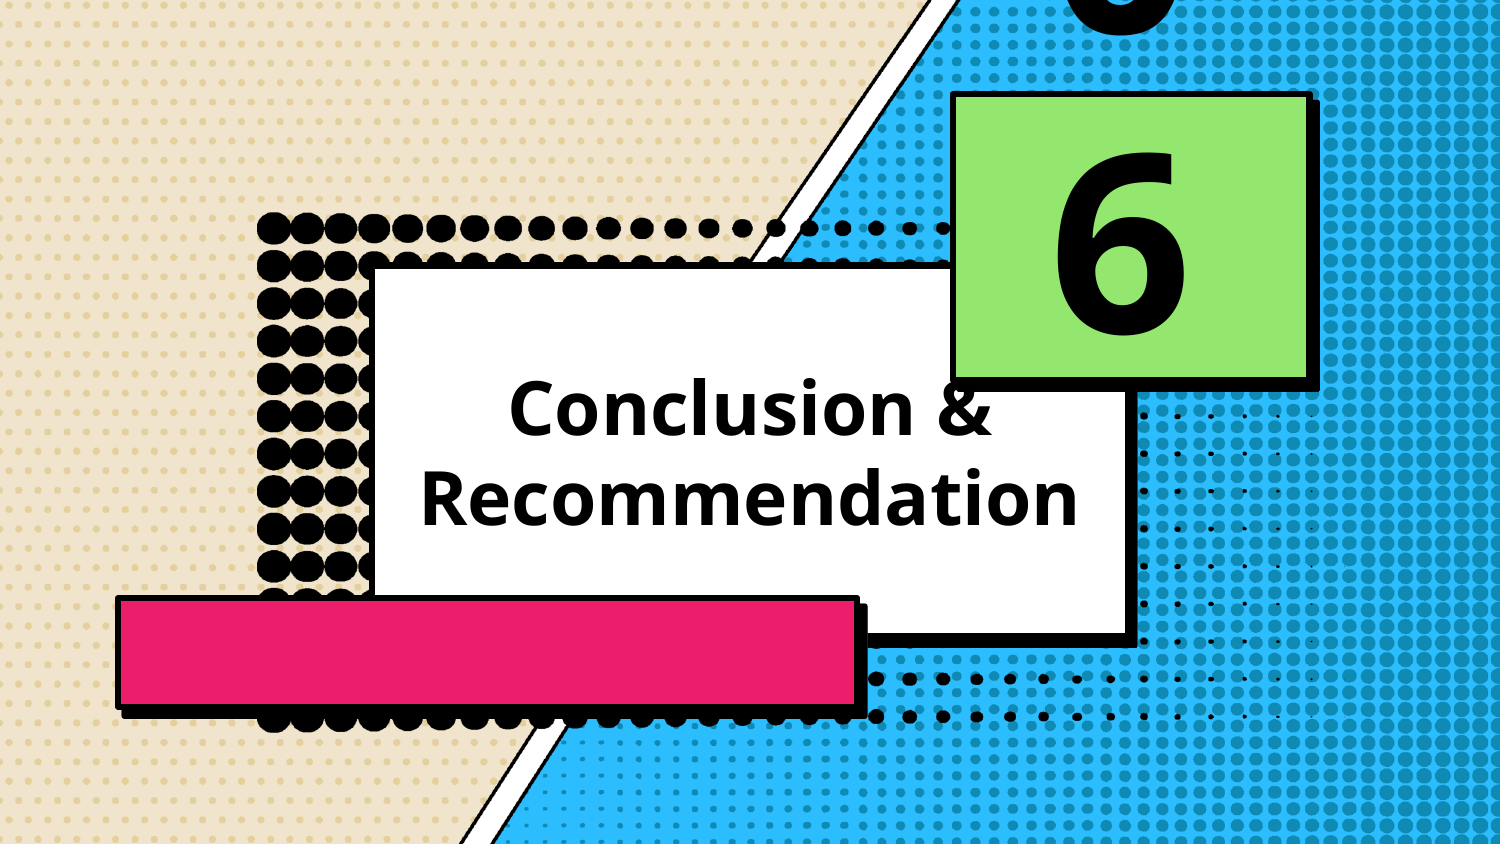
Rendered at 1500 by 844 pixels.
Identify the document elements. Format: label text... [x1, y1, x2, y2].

picture [0, 0, 1500, 844]
title Conclusion & Recommendation [392, 381, 1108, 520]
title 06 [968, 76, 1274, 399]
picture [1493, 585, 1500, 601]
